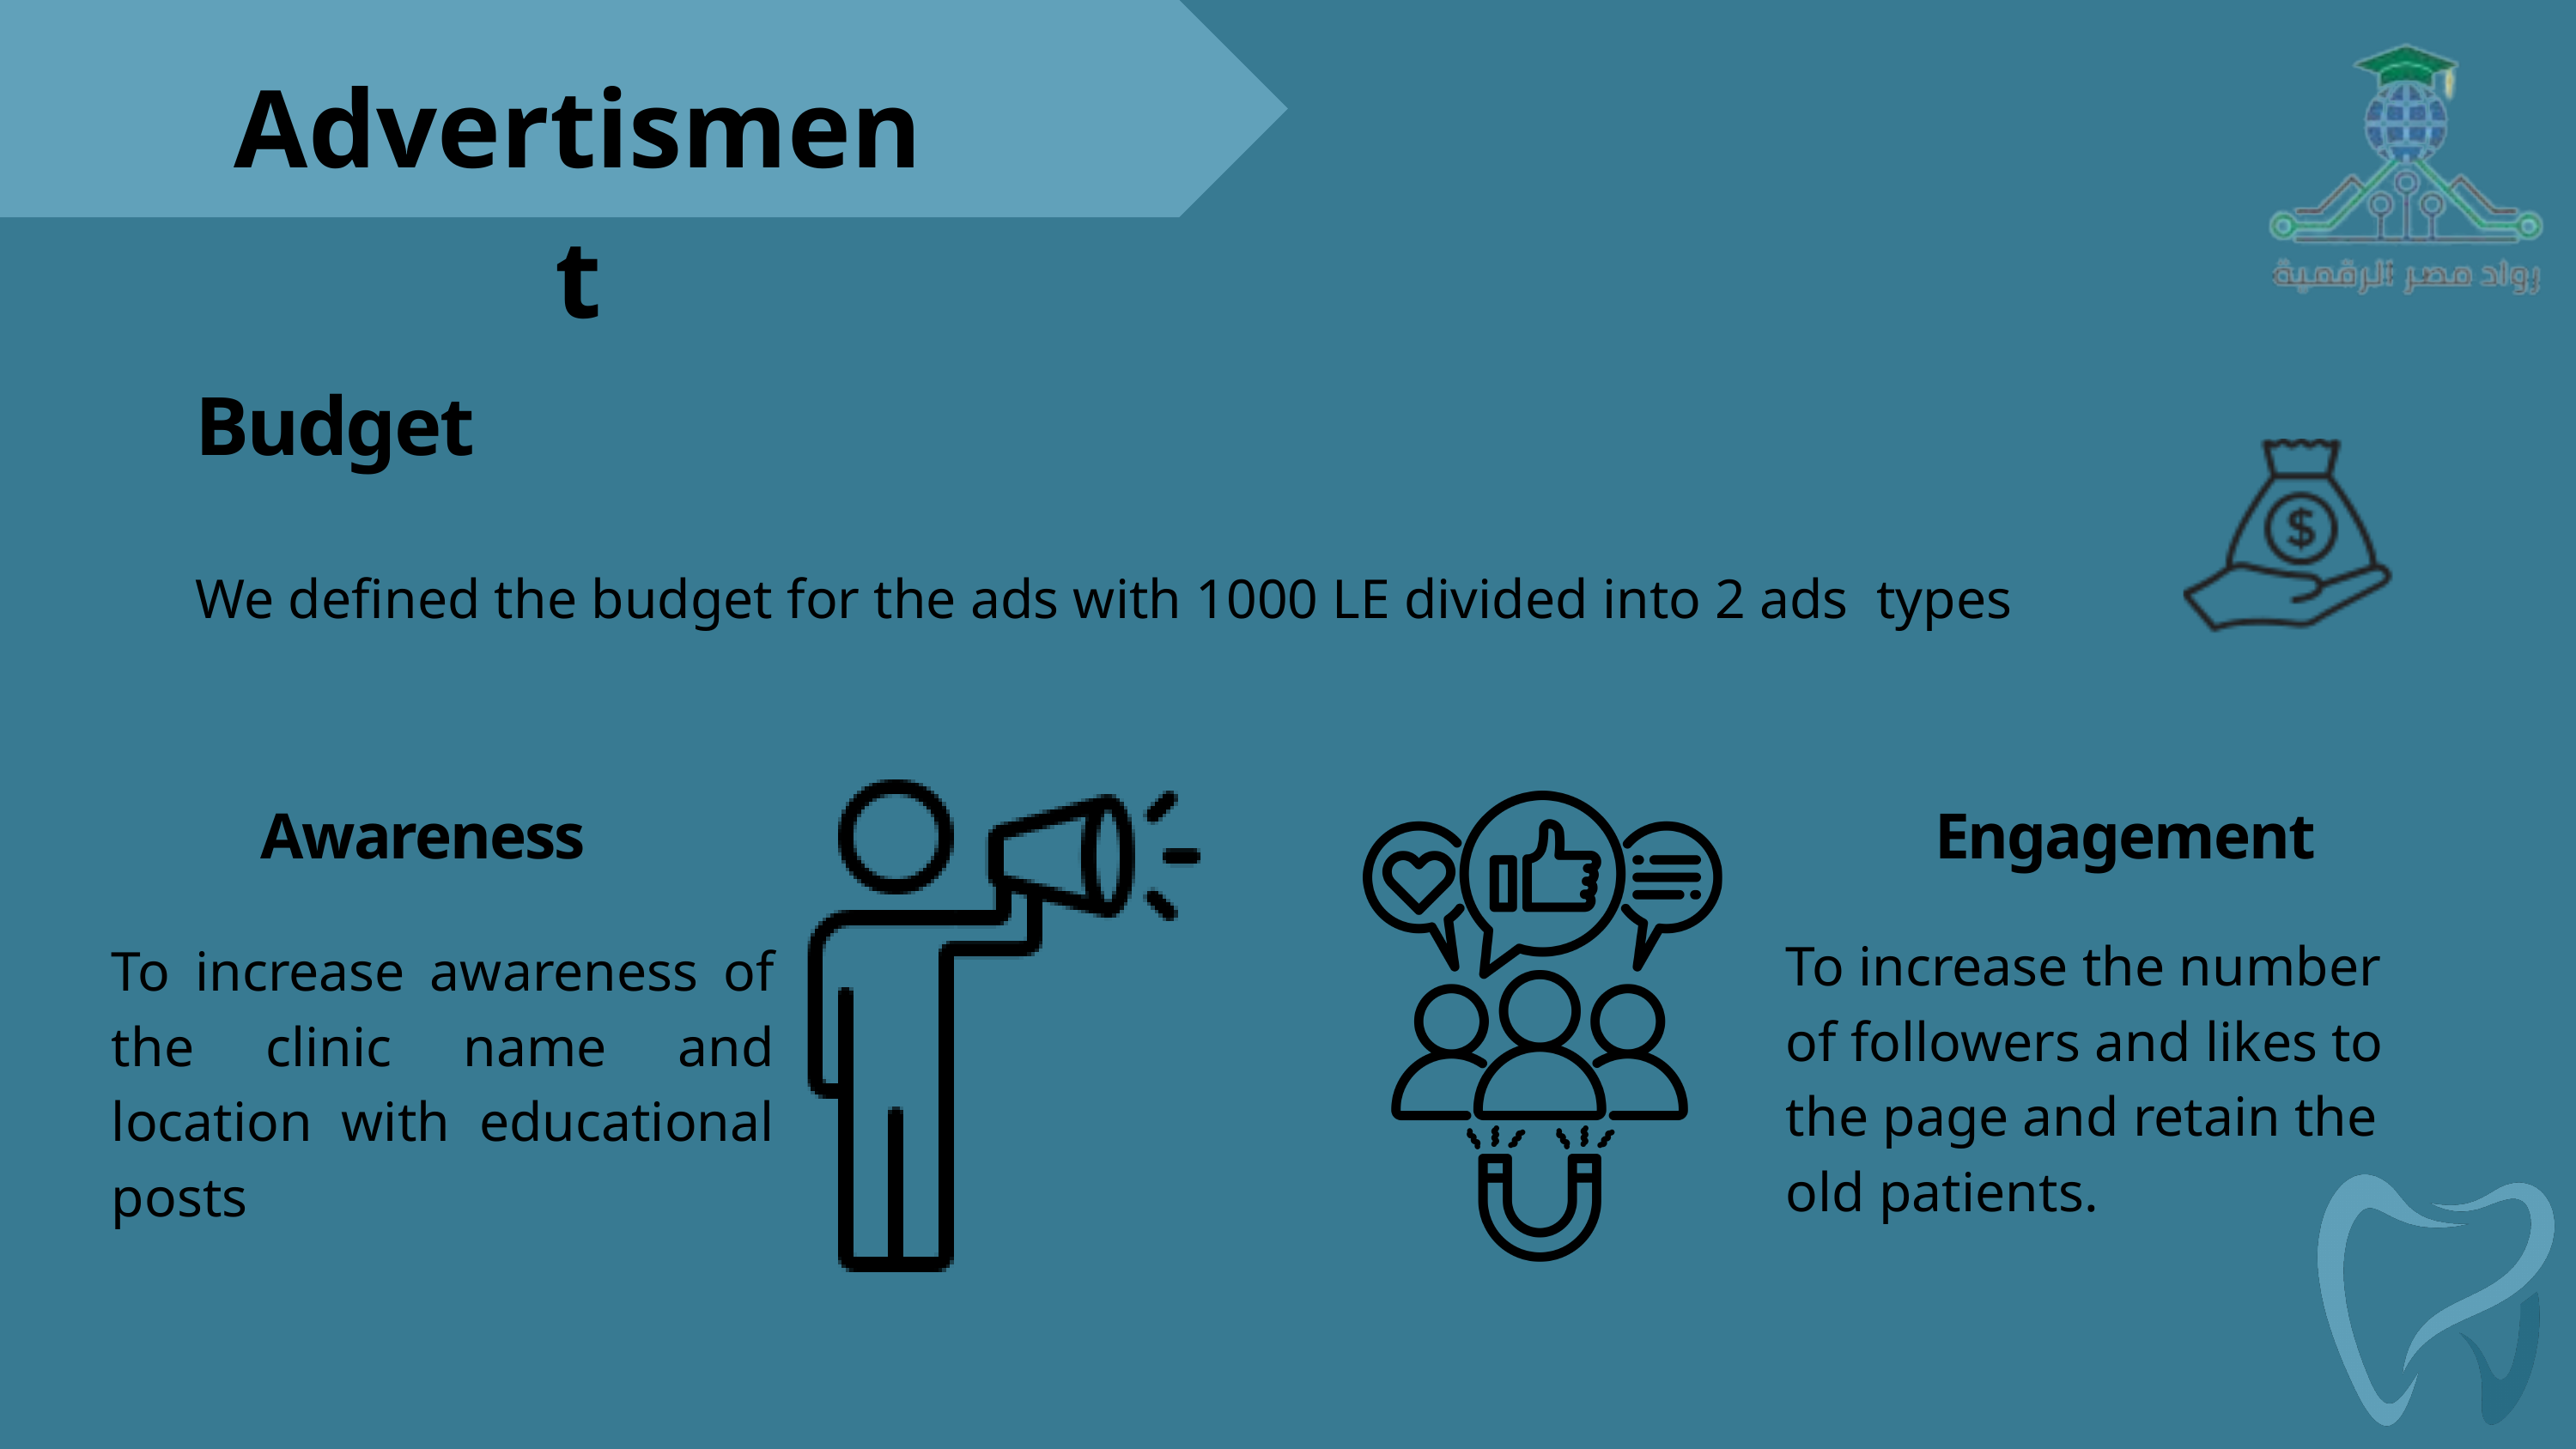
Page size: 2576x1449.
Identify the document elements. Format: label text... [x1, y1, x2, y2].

text_box [2309, 1159, 2576, 1449]
text_box Engagement [1935, 784, 2432, 872]
text_box [2124, 0, 2576, 455]
text_box To increase awareness of the clinic name and location with educational posts [112, 926, 775, 1228]
text_box We defined the budget for the ads with 1000 LE divided into 2 ads types [195, 553, 2105, 629]
text_box [1363, 791, 1722, 1262]
text_box Advertisment [218, 225, 939, 340]
text_box To increase the number of followers and likes to the page and retain the old patients. [1785, 921, 2443, 1222]
text_box Budget [195, 359, 692, 472]
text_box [0, 0, 1289, 218]
text_box Awareness [260, 784, 627, 872]
text_box [2183, 439, 2403, 636]
text_box [807, 779, 1201, 1273]
